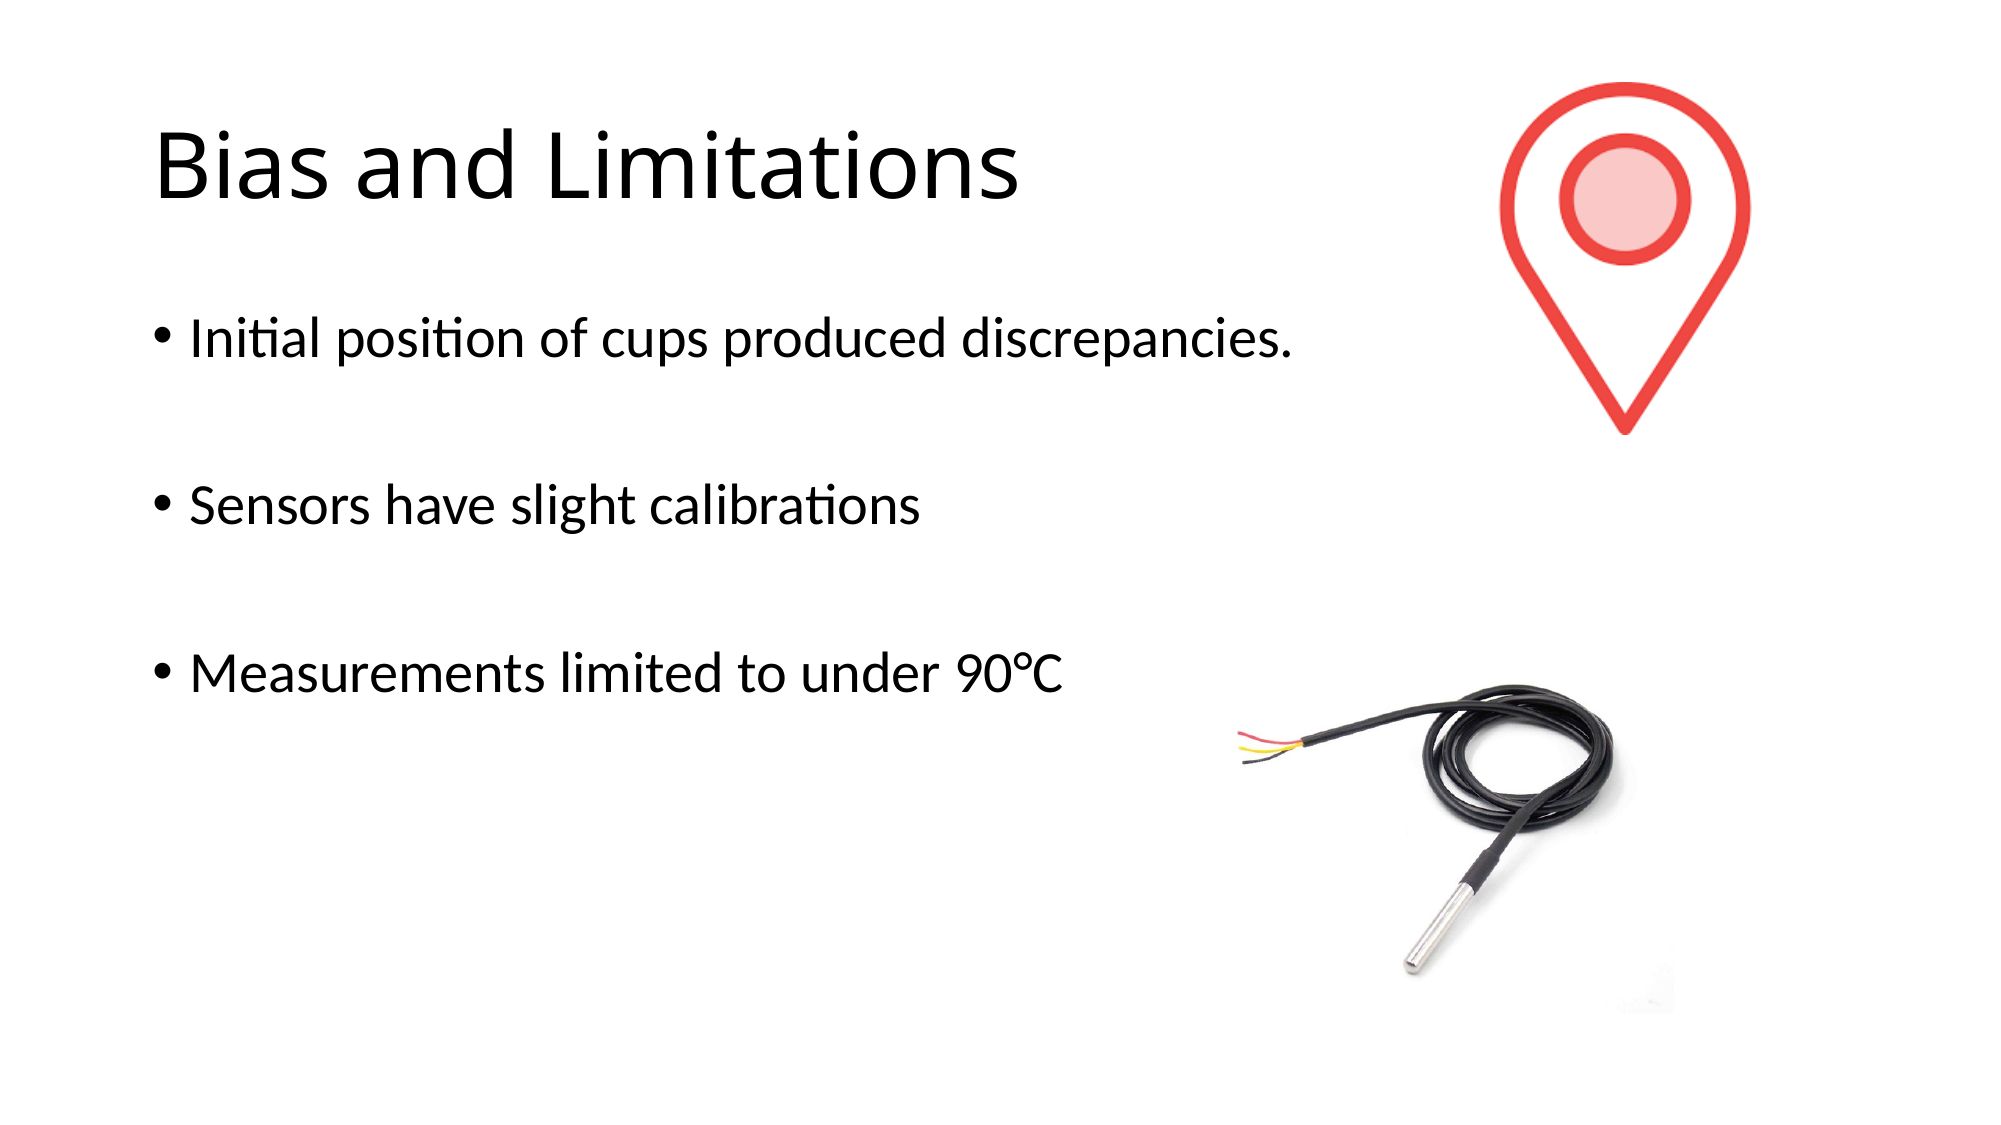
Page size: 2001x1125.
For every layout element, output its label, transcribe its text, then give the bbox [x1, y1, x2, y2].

picture [1449, 82, 1802, 435]
title Bias and Limitations [137, 59, 1863, 278]
list Initial position of cups produced discrepancies. Sensors have slight calibrations Measurements limited to under 90°C [137, 299, 1863, 1014]
picture [1173, 638, 1674, 1014]
